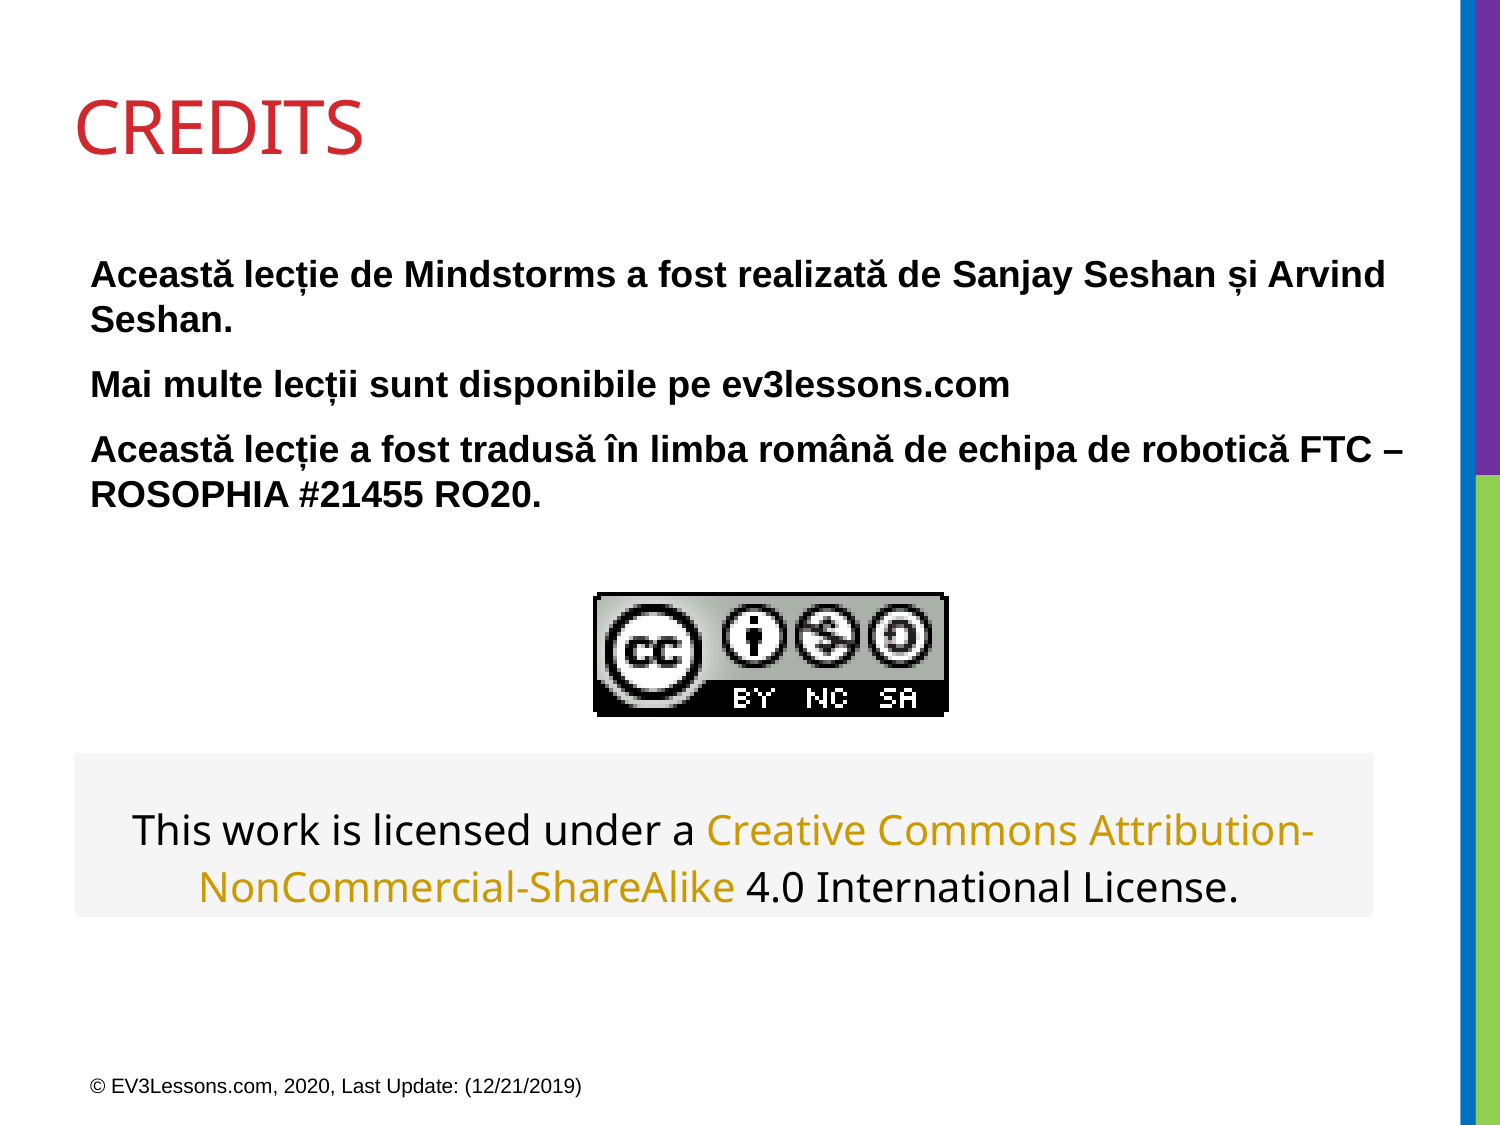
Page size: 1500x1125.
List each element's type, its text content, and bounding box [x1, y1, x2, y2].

picture [593, 591, 949, 718]
title CREDITS [58, 72, 1412, 297]
text_box This work is licensed under a Creative Commons Attribution-NonCommercial-ShareAlike 4.0 International License. [74, 753, 1374, 918]
list Această lecție de Mindstorms a fost realizată de Sanjay Seshan și Arvind Seshan. Mai multe lecții sunt disponibile pe ev3lessons.com Această lecție a fost tradusă în limba română de echipa de robotică FTC – ROSOPHIA #21455 RO20. [75, 242, 1428, 999]
footer © EV3Lessons.com, 2020, Last Update: (12/21/2019) [75, 1065, 638, 1112]
